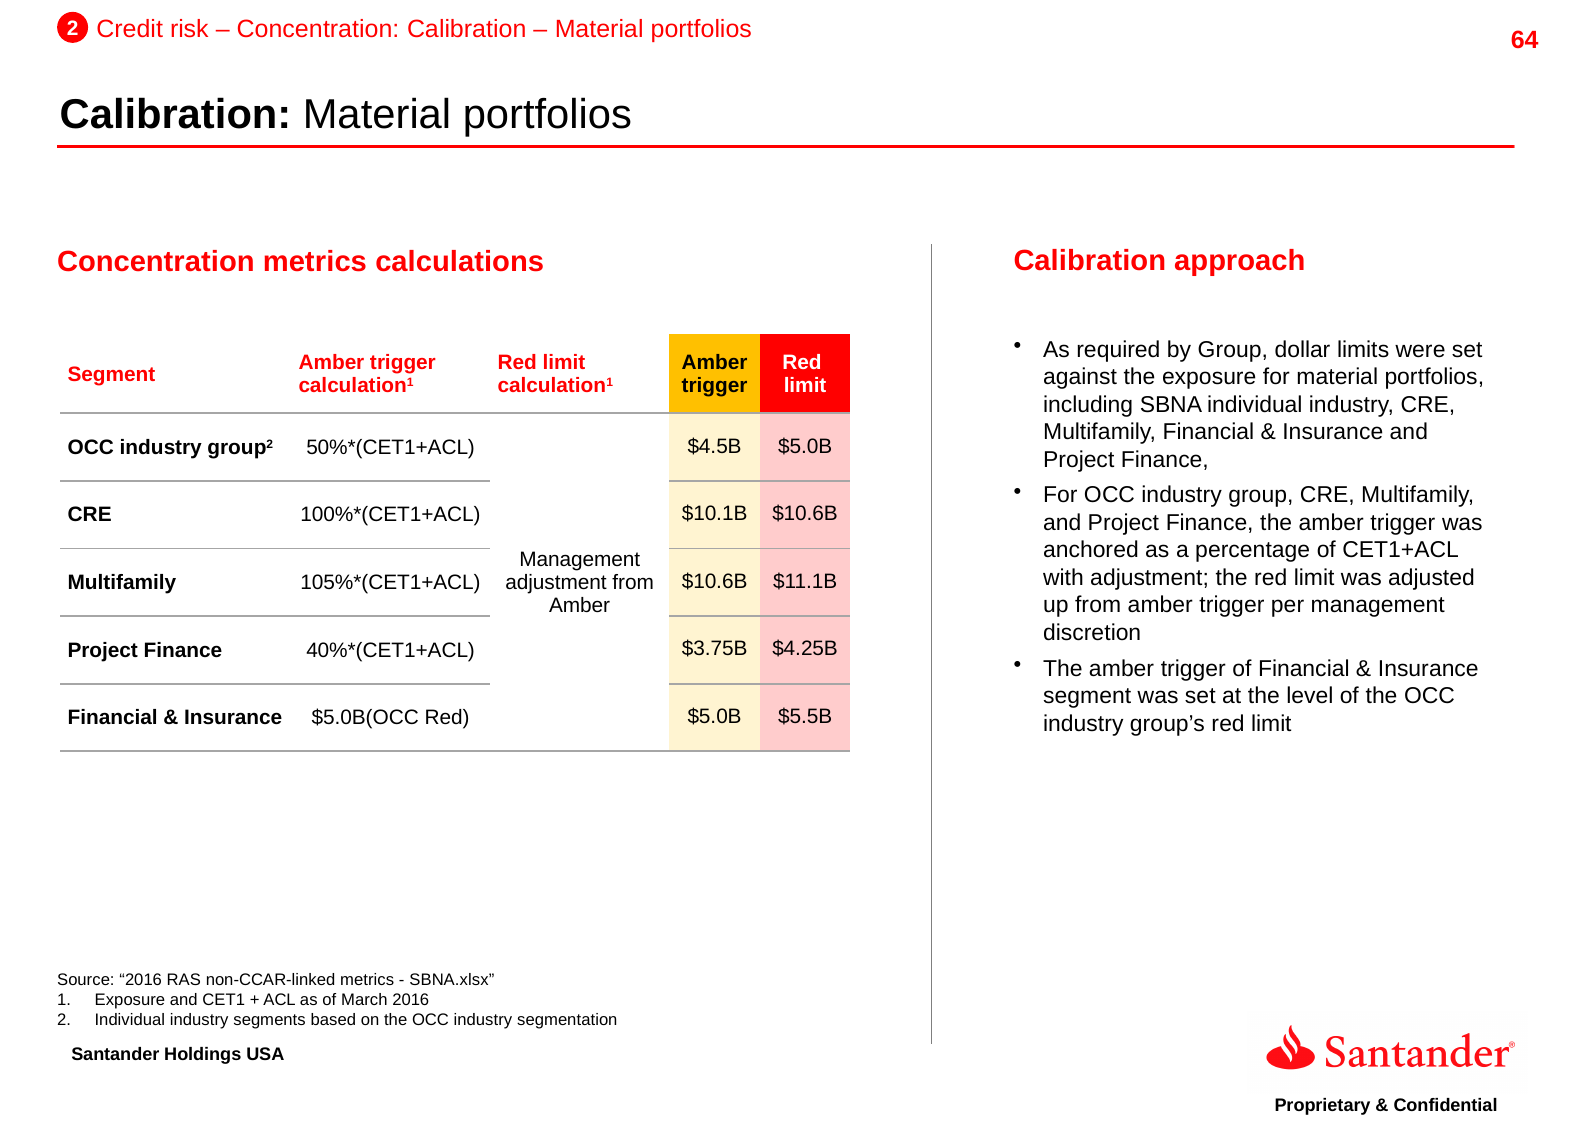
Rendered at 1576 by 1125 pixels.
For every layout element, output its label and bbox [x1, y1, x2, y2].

table_header [60, 334, 850, 412]
text_box [1013, 334, 1487, 736]
table_cell [60, 414, 850, 750]
text_box [56, 11, 755, 44]
picture [1247, 1011, 1528, 1094]
text_box [1013, 241, 1517, 284]
list [59, 75, 1482, 148]
text_box [57, 244, 1175, 1044]
text_box [56, 242, 732, 284]
